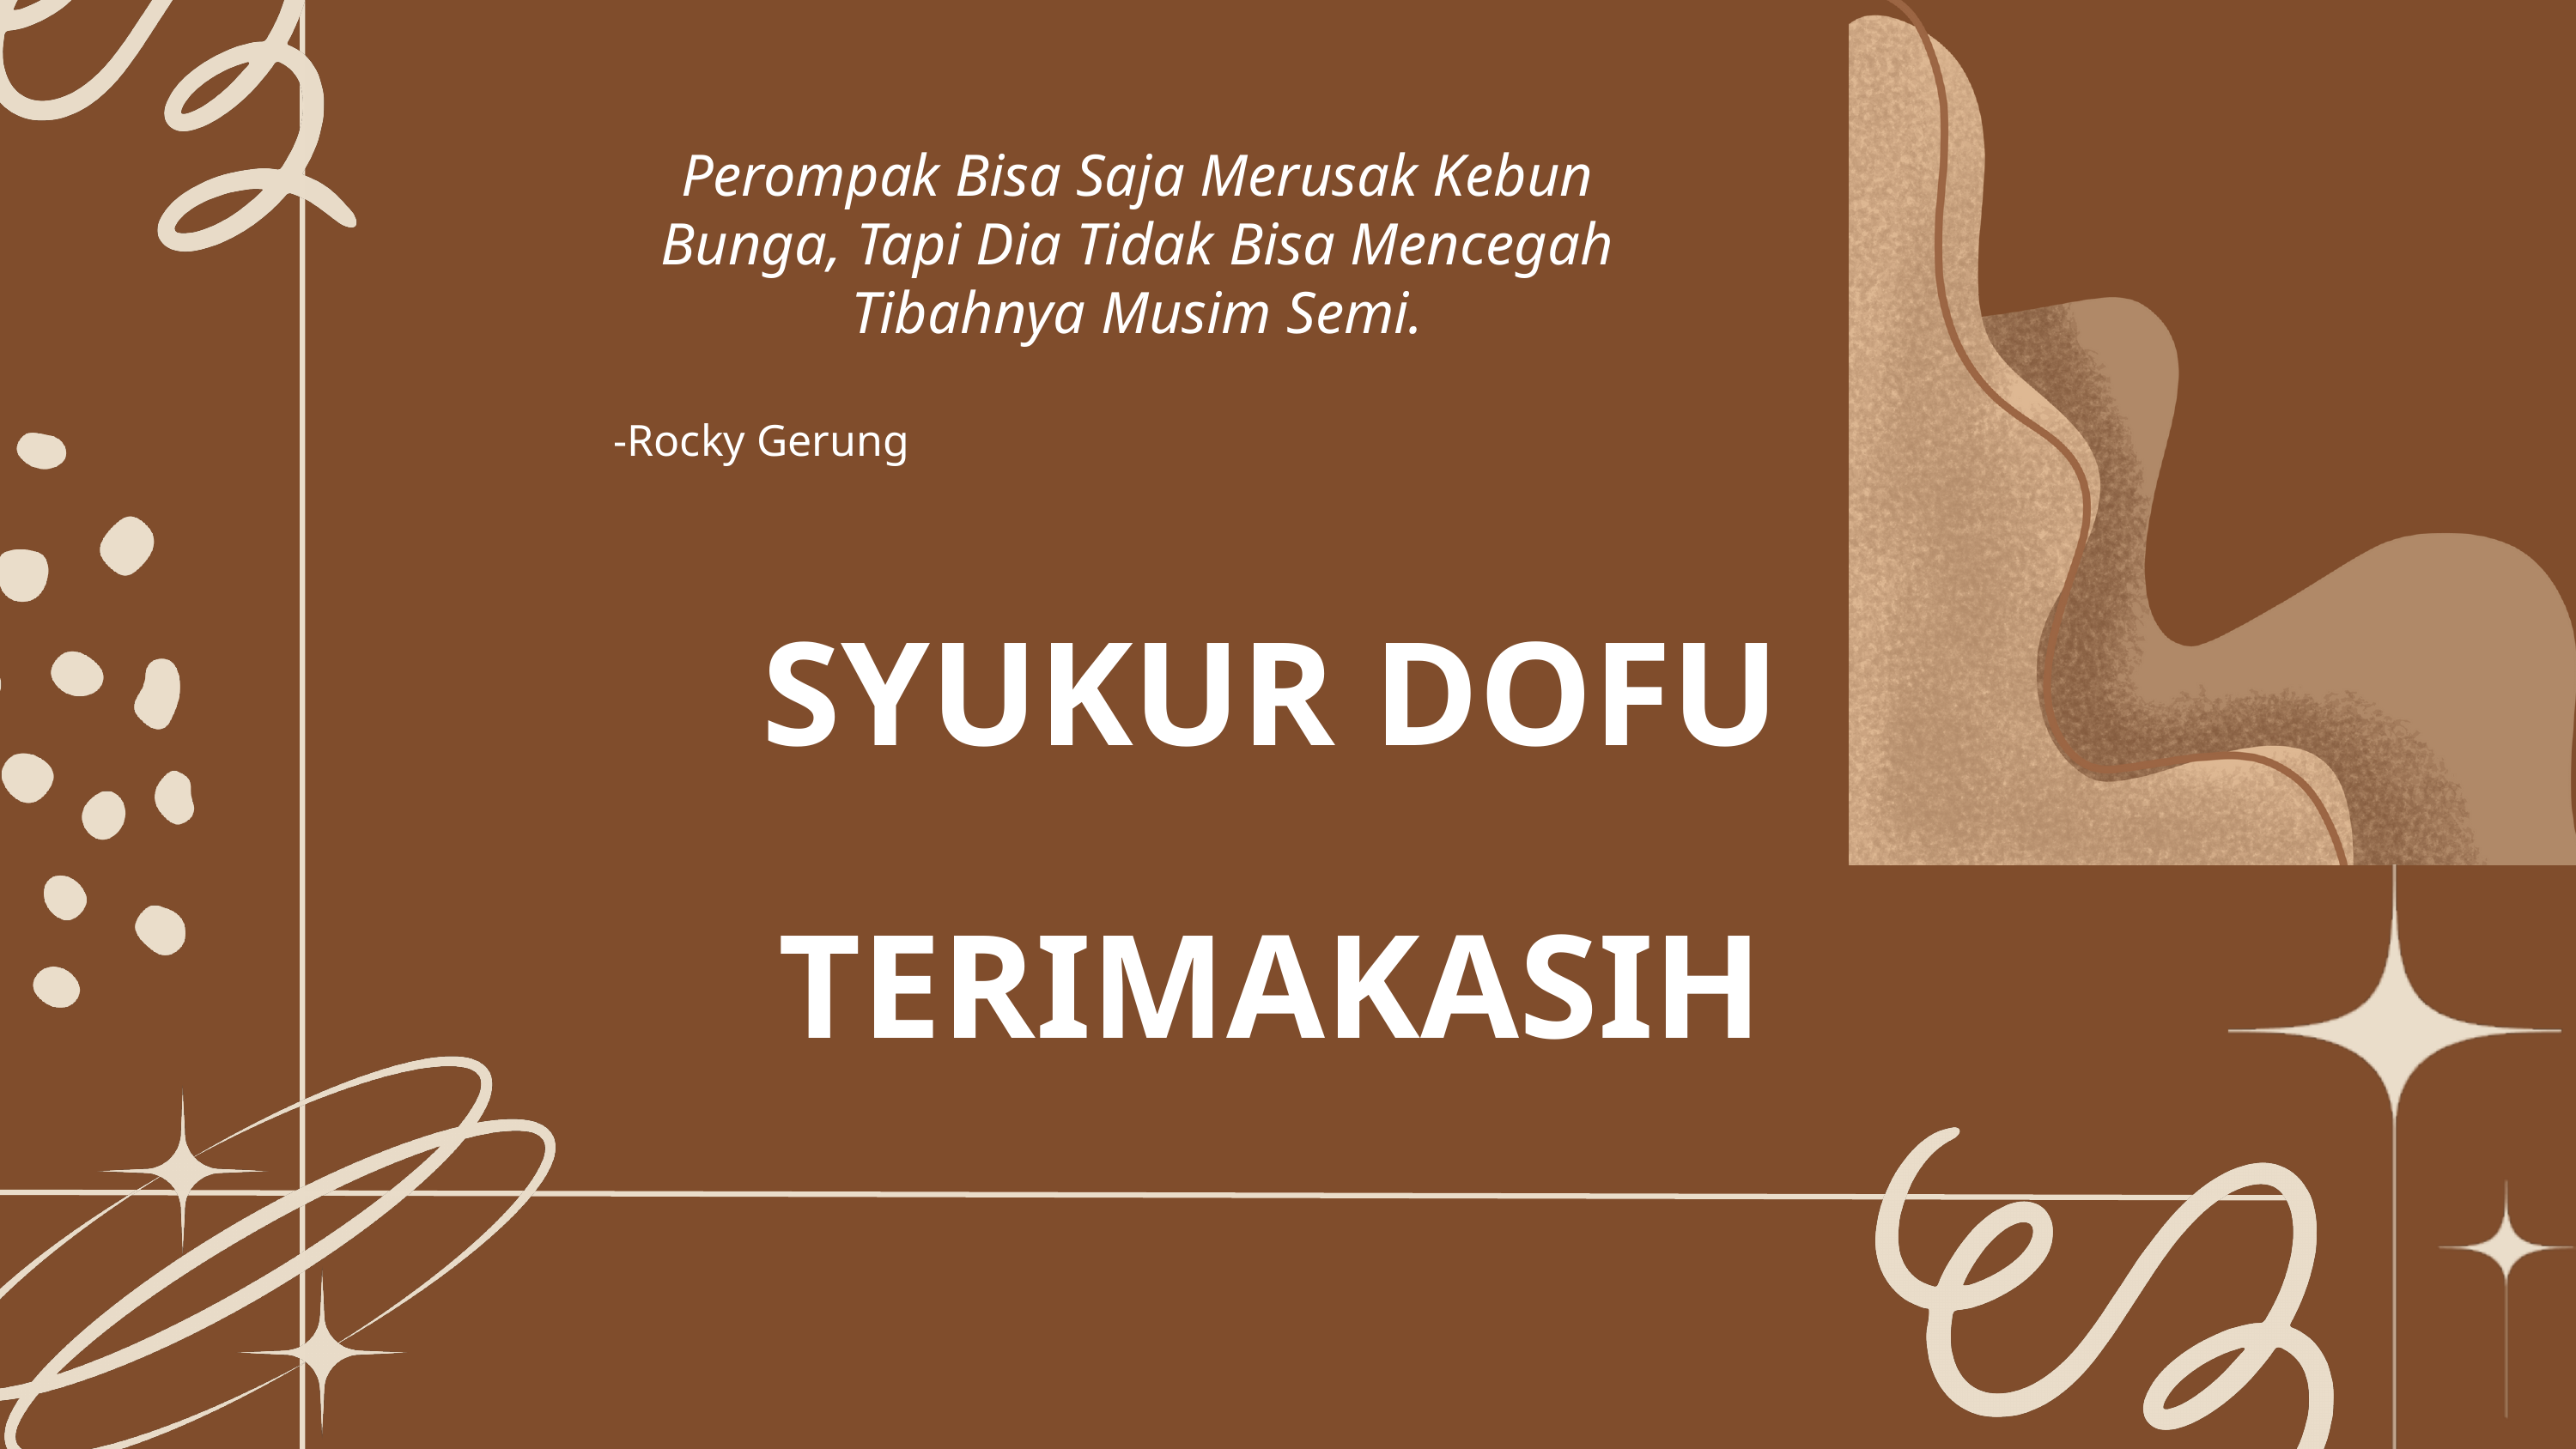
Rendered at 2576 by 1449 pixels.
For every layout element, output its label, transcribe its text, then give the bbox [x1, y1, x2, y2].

text_box Perompak Bisa Saja Merusak Kebun Bunga, Tapi Dia Tidak Bisa Mencegah Tibahnya Musim Semi. -Rocky Gerung [600, 132, 1674, 472]
text_box [2227, 864, 2576, 1449]
text_box SYUKUR DOFU TERIMAKASIH [352, 480, 2190, 1067]
text_box [0, 0, 357, 252]
text_box [0, 1055, 557, 1449]
text_box [1874, 1127, 2227, 1449]
text_box [1849, 0, 2576, 865]
text_box [0, 430, 196, 1010]
